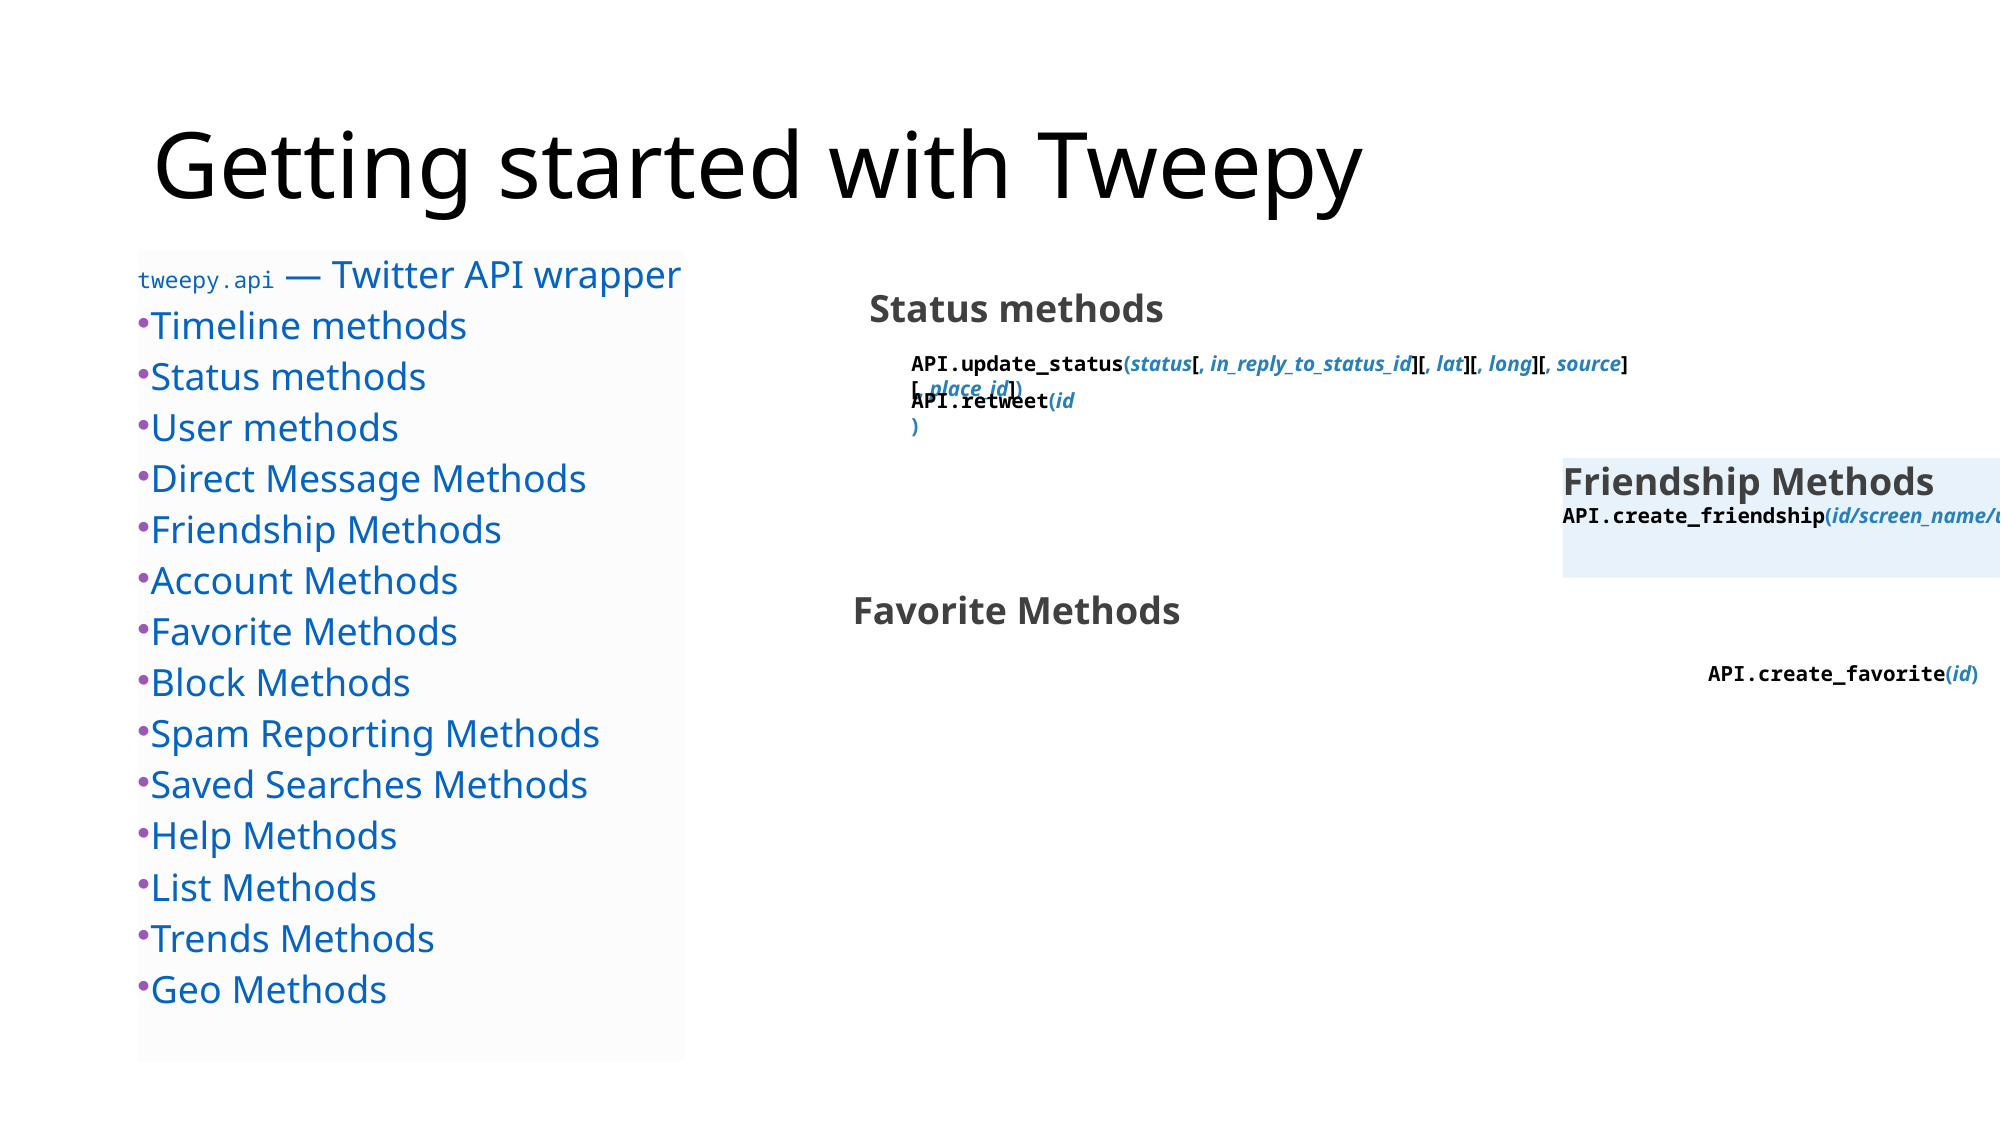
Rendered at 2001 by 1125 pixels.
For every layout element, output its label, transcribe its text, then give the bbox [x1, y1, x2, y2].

title Getting started with Tweepy [137, 59, 1863, 278]
text_box API.update_status(status[, in_reply_to_status_id][, lat][, long][, source][, place_id]) [896, 342, 1750, 408]
text_box Favorite Methods [837, 579, 1197, 640]
text_box Friendship Methods API.create_friendship(id/screen_name/user_id[, follow]) [1562, 458, 2000, 578]
text_box Status methods [854, 277, 1180, 337]
text_box API.retweet(id) [896, 380, 1093, 446]
list tweepy.api — Twitter API wrapper Timeline methods Status methods User methods Direct Message Methods Friendship Methods Account Methods Favorite Methods Block Methods Spam Reporting Methods Saved Searches Methods Help Methods List Methods Trends Methods Geo Methods [137, 251, 685, 1062]
text_box API.create_favorite(id) [1693, 653, 1997, 694]
